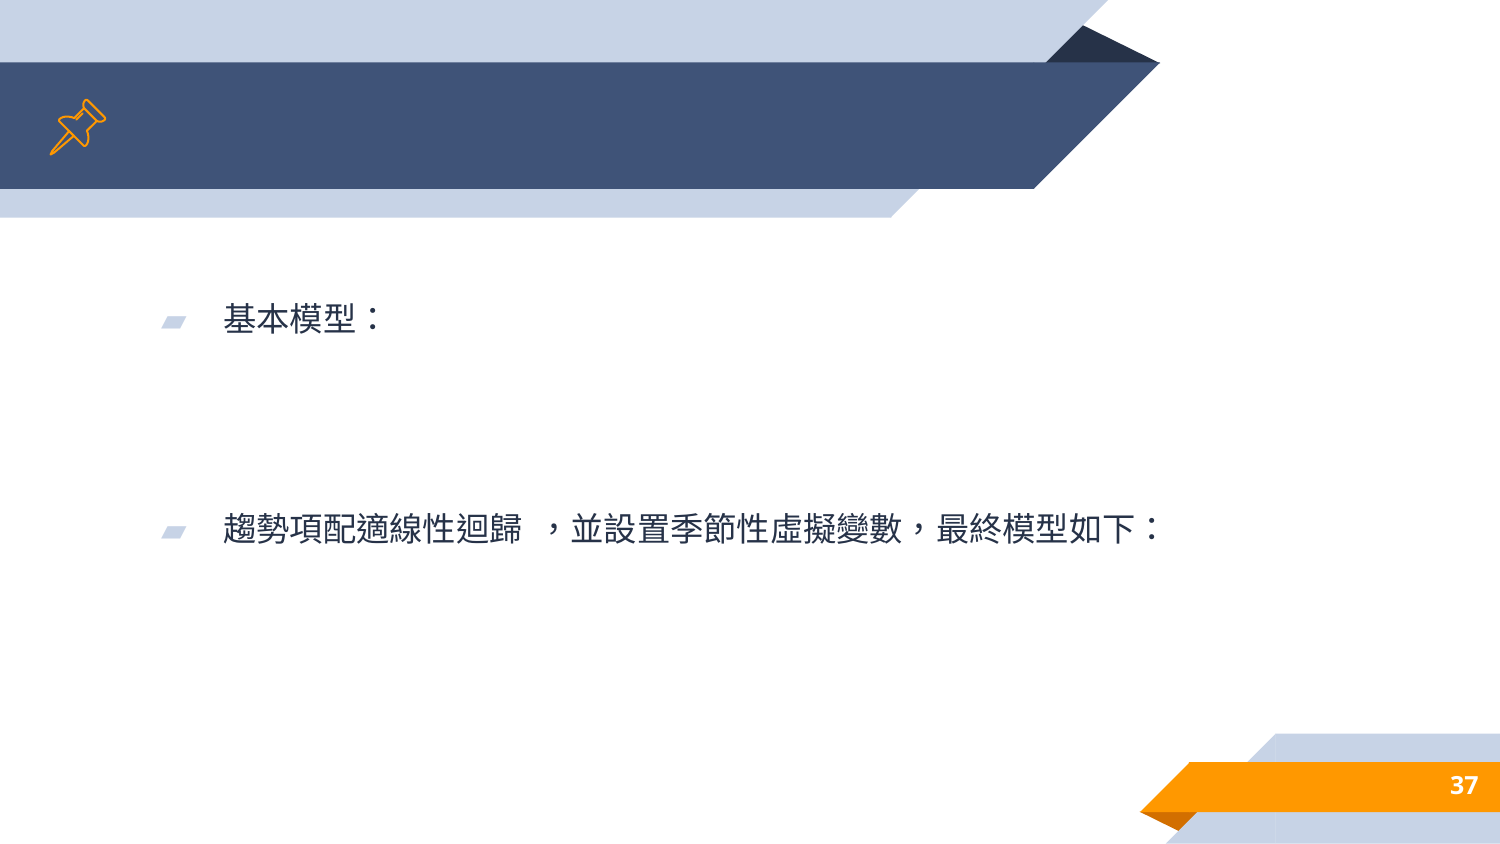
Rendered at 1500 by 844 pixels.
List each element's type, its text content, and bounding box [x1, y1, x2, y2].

slide_number 37 [1249, 760, 1494, 813]
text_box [50, 99, 106, 155]
